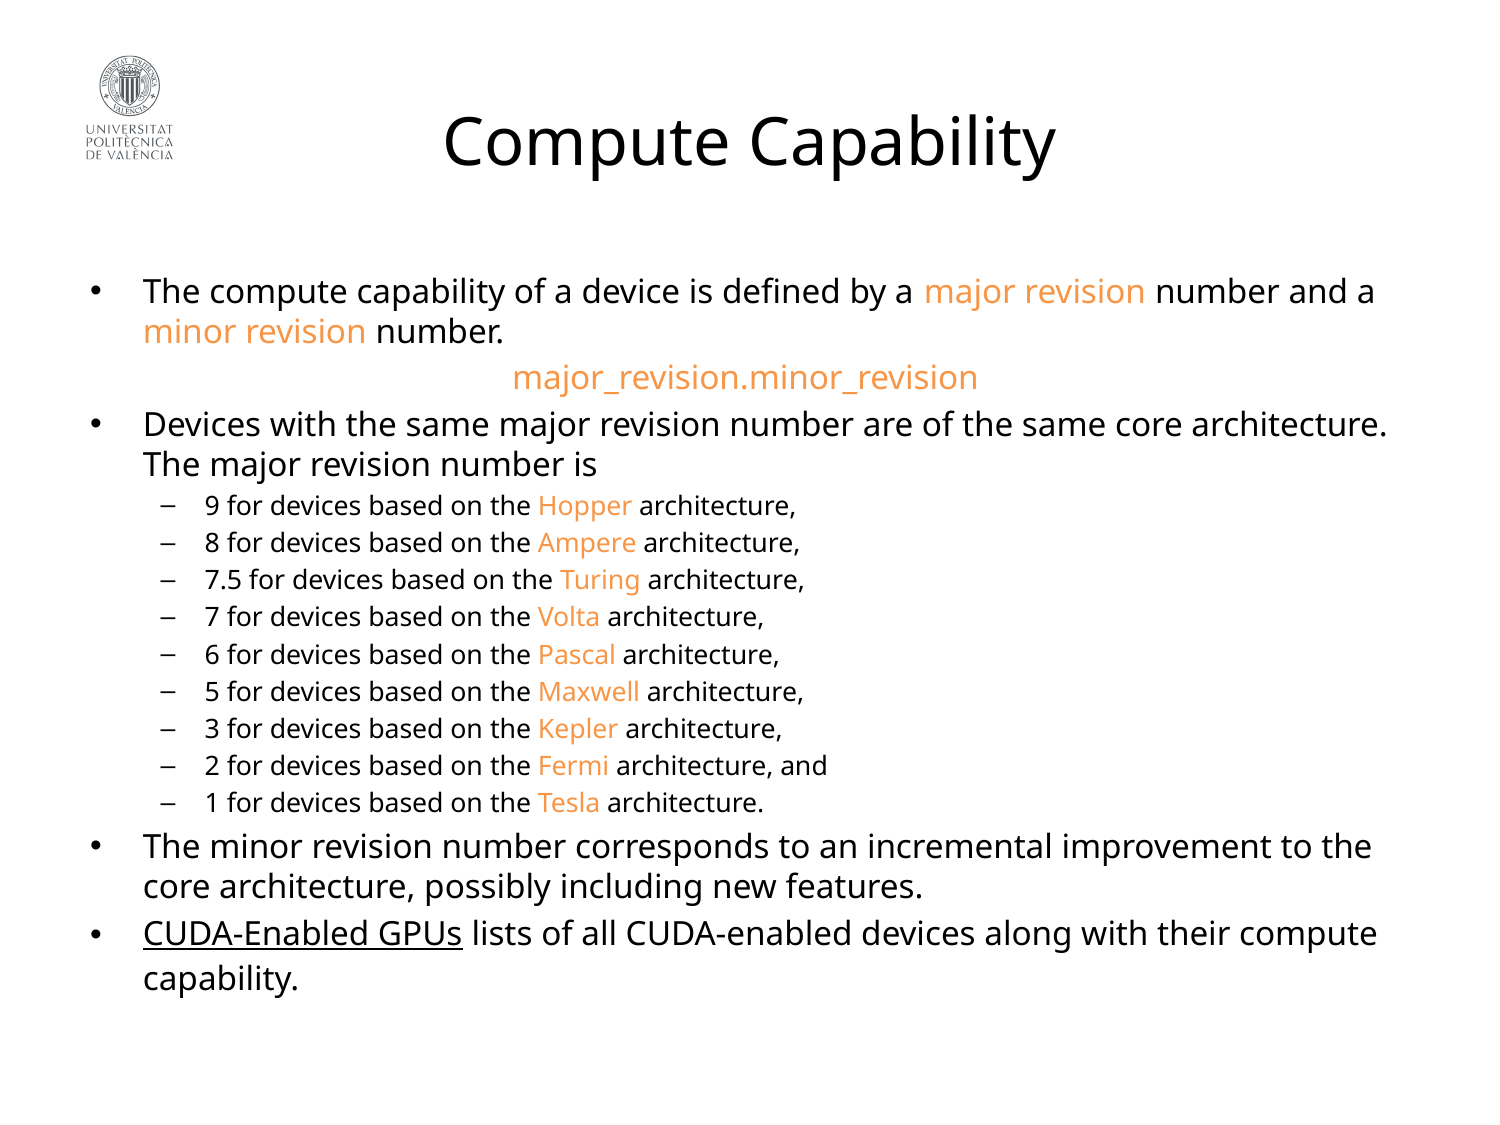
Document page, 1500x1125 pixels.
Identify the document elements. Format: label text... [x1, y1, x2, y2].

title Compute Capability [75, 45, 1425, 233]
list The compute capability of a device is defined by a major revision number and a minor revision number. major_revision.minor_revision Devices with the same major revision number are of the same core architecture. The major revision number is 9 for devices based on the Hopper architecture, 8 for devices based on the Ampere architecture, 7.5 for devices based on the Turing architecture, 7 for devices based on the Volta architecture, 6 for devices based on the Pascal architecture, 5 for devices based on the Maxwell architecture, 3 for devices based on the Kepler architecture, 2 for devices based on the Fermi architecture, and 1 for devices based on the Tesla architecture. The minor revision number corresponds to an incremental improvement to the core architecture, possibly including new features. CUDA-Enabled GPUs lists of all CUDA-enabled devices along with their compute capability. [75, 262, 1425, 1005]
